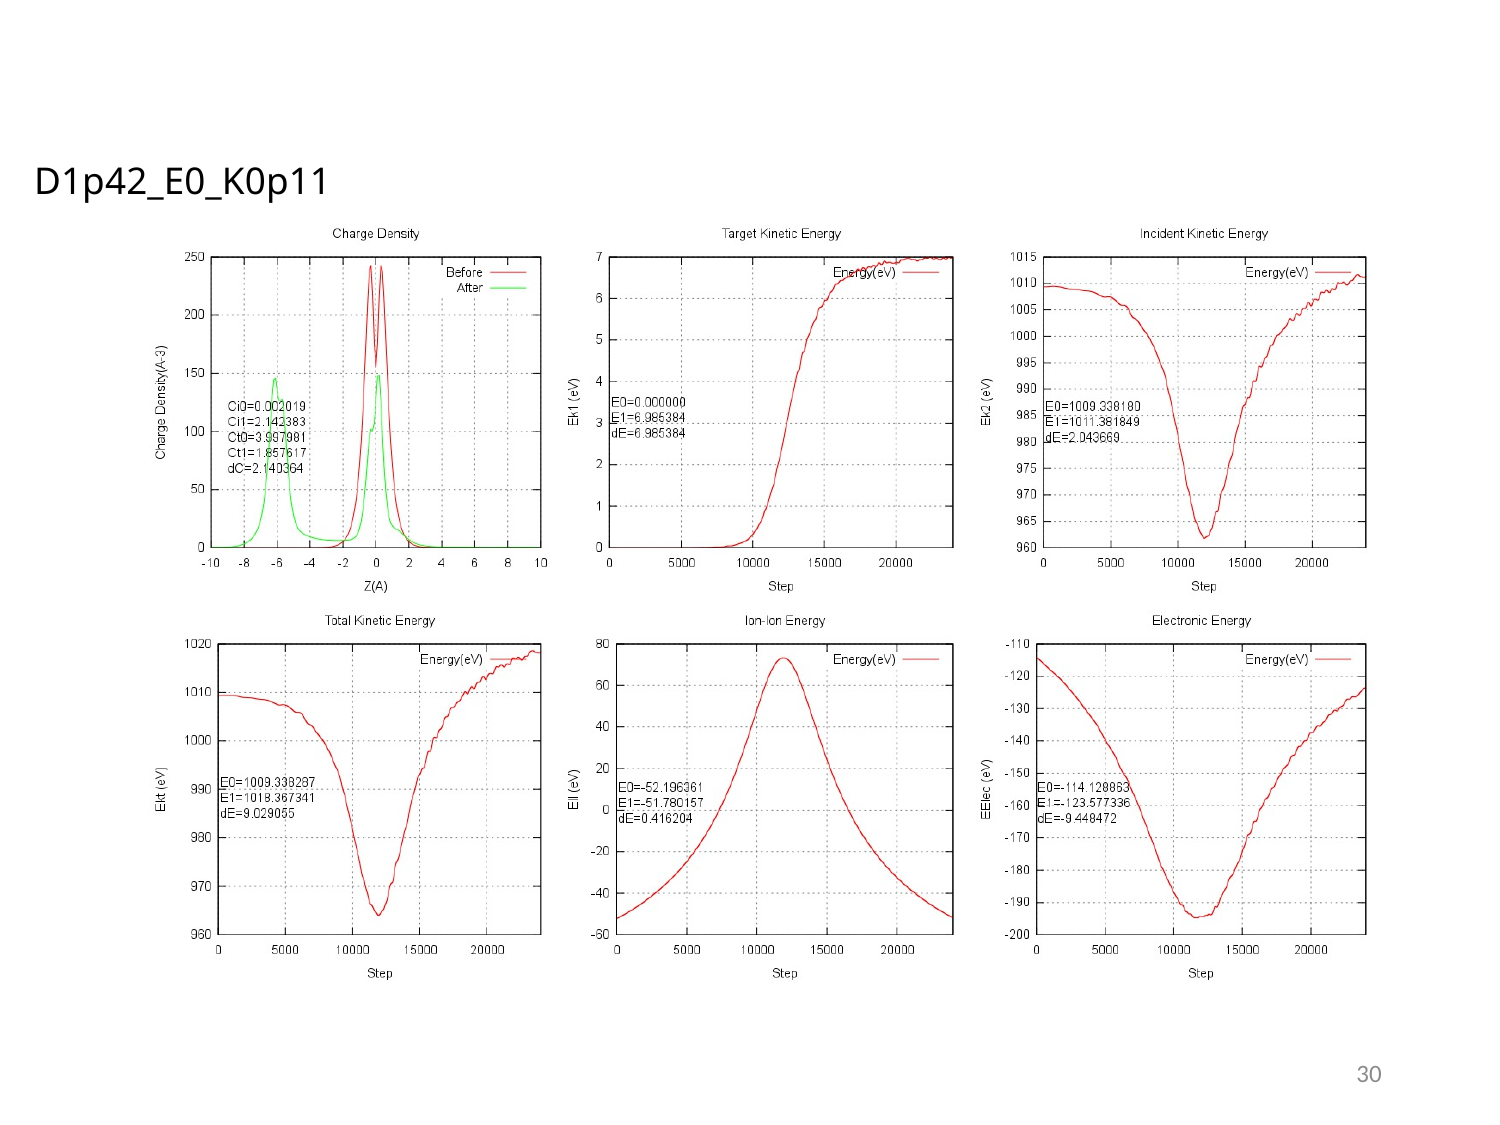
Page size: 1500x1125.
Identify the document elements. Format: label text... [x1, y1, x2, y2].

slide_number 30 [1059, 1042, 1397, 1103]
picture [149, 210, 1388, 984]
title D1p42_E0_K0p11 [19, 155, 579, 211]
